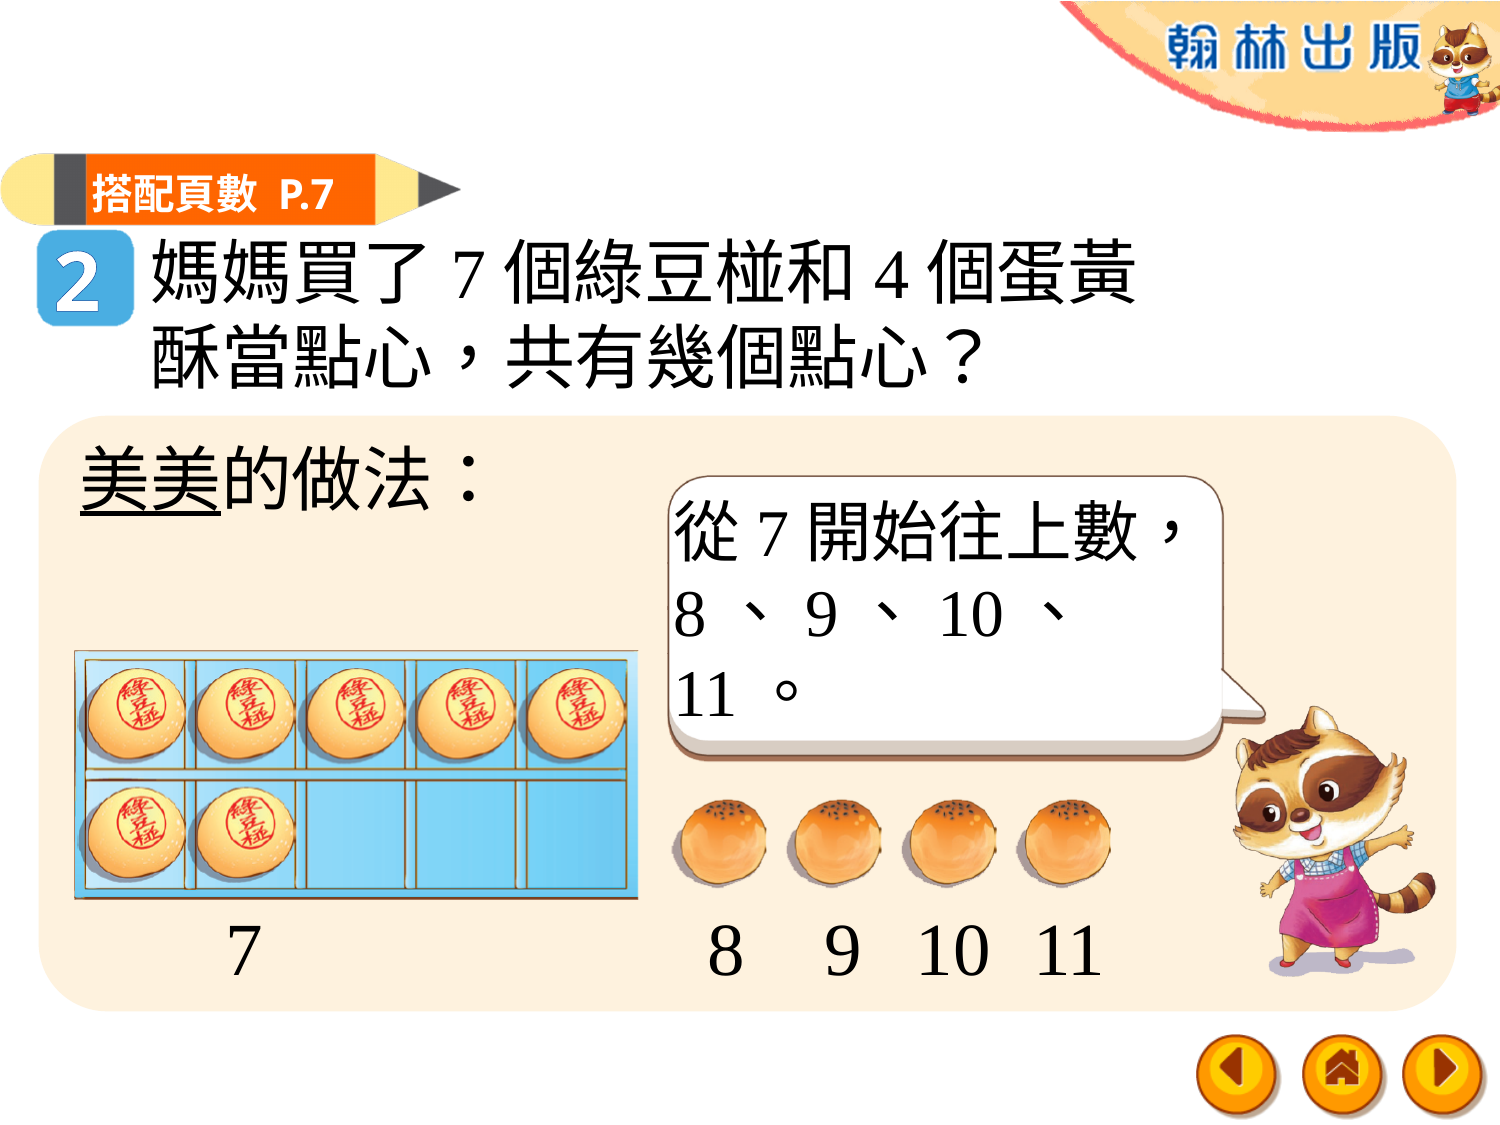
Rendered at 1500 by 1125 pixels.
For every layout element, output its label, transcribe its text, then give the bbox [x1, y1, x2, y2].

text_box 搭配頁數 P.7 [76, 160, 426, 226]
text_box [38, 430, 1433, 1012]
picture [1302, 1034, 1388, 1120]
text_box 美美的做法： [64, 427, 1081, 527]
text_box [663, 465, 1285, 771]
text_box 2 [38, 239, 124, 309]
picture [1055, 1, 1500, 138]
picture [1211, 696, 1447, 986]
picture [1, 0, 460, 380]
picture [64, 642, 1123, 907]
text_box [69, 415, 1457, 968]
text_box 7 [210, 915, 278, 998]
text_box 8 [692, 915, 760, 998]
text_box 媽媽買了7個綠豆椪和4個蛋黃 酥當點心，共有幾個點心？ [135, 219, 1500, 405]
text_box 11 [1018, 915, 1121, 998]
text_box 9 [809, 915, 878, 998]
text_box 10 [900, 915, 1006, 998]
picture [1402, 1034, 1488, 1120]
picture [1196, 1034, 1282, 1120]
